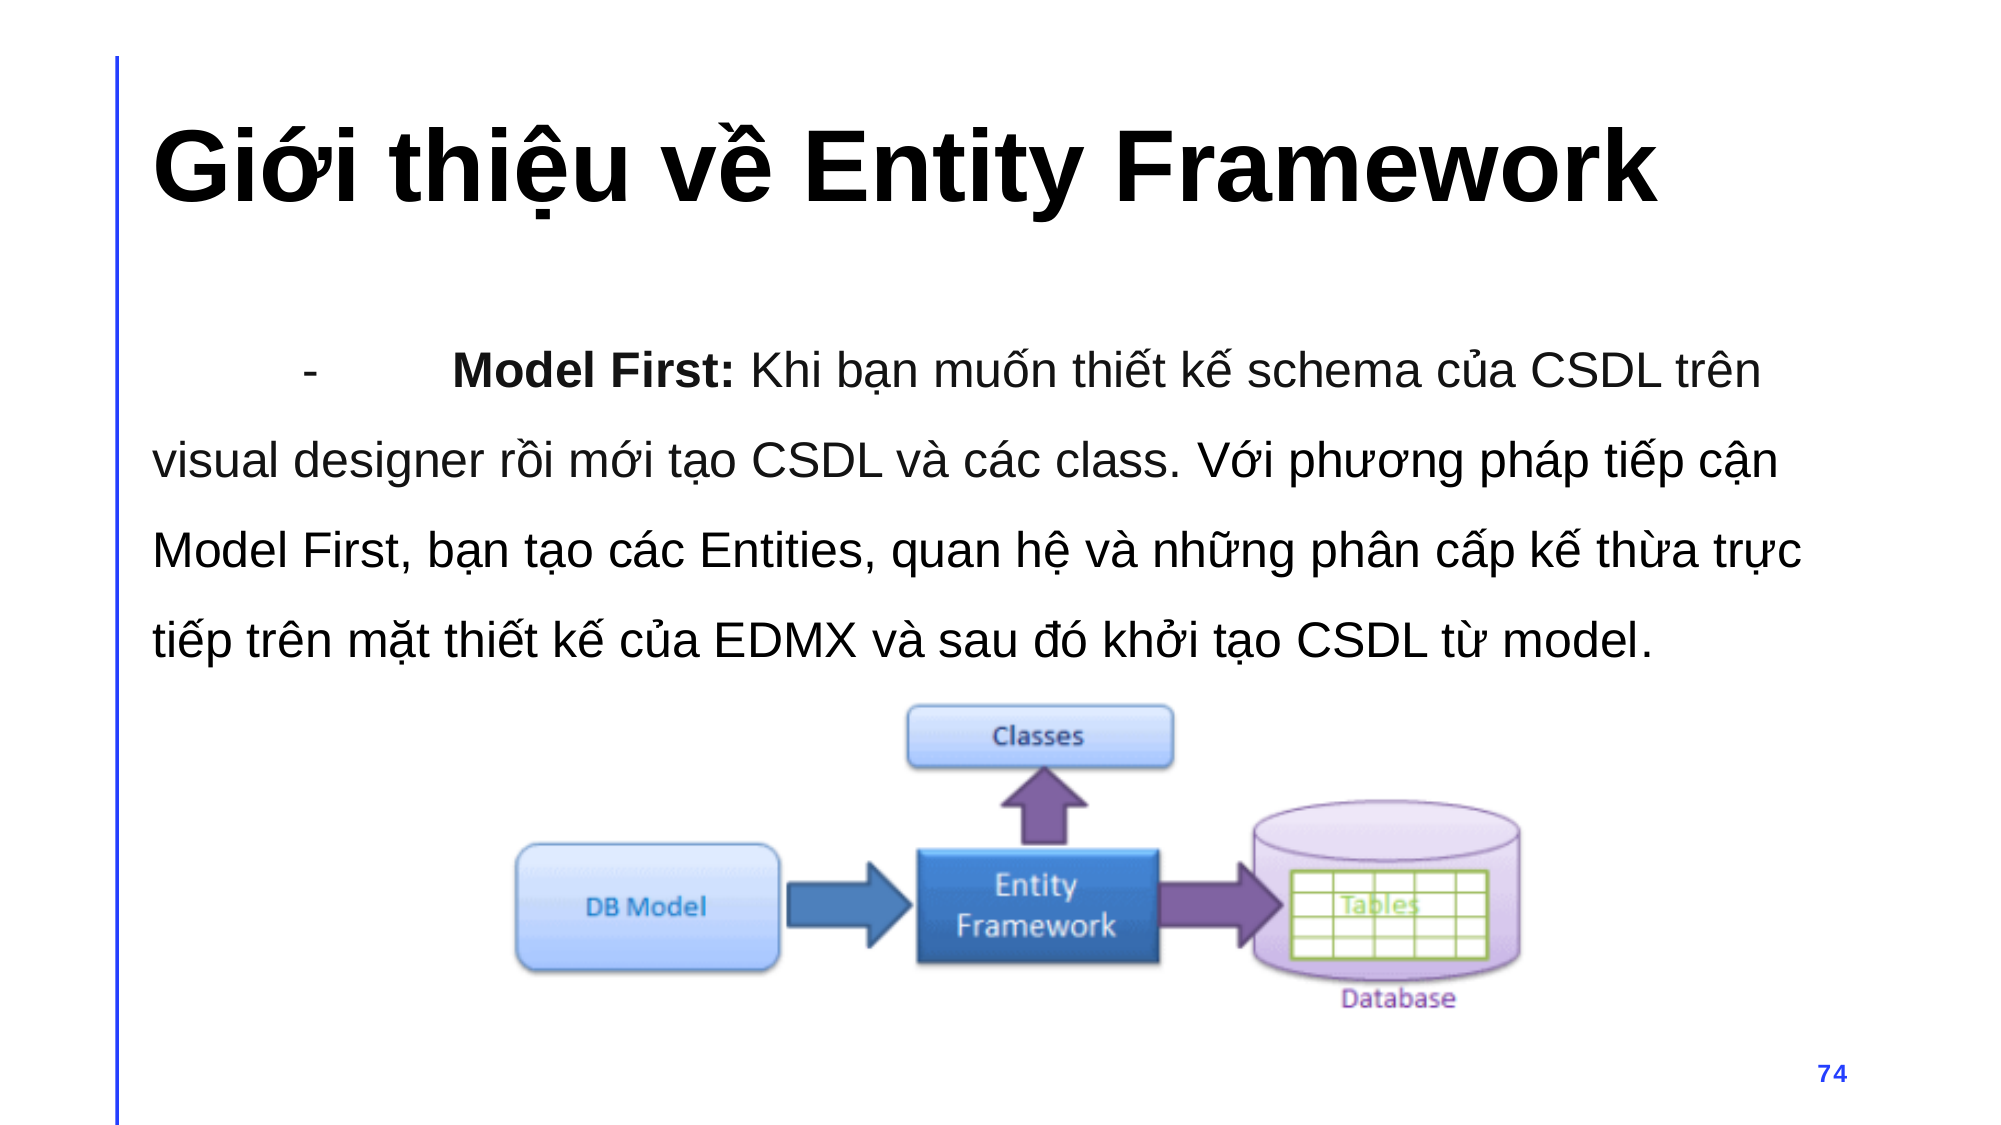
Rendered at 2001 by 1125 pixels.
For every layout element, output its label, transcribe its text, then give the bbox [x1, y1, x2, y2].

slide_number 74 [1412, 1042, 1863, 1103]
list - Model First: Khi bạn muốn thiết kế schema của CSDL trên visual designer rồi mới tạo CSDL và các class. Với phương pháp tiếp cận Model First, bạn tạo các Entities, quan hệ và những phân cấp kế thừa trực tiếp trên mặt thiết kế của EDMX và sau đó khởi tạo CSDL từ model. [137, 299, 1863, 1014]
title Giới thiệu về Entity Framework [137, 59, 1863, 278]
picture [443, 697, 1587, 1028]
